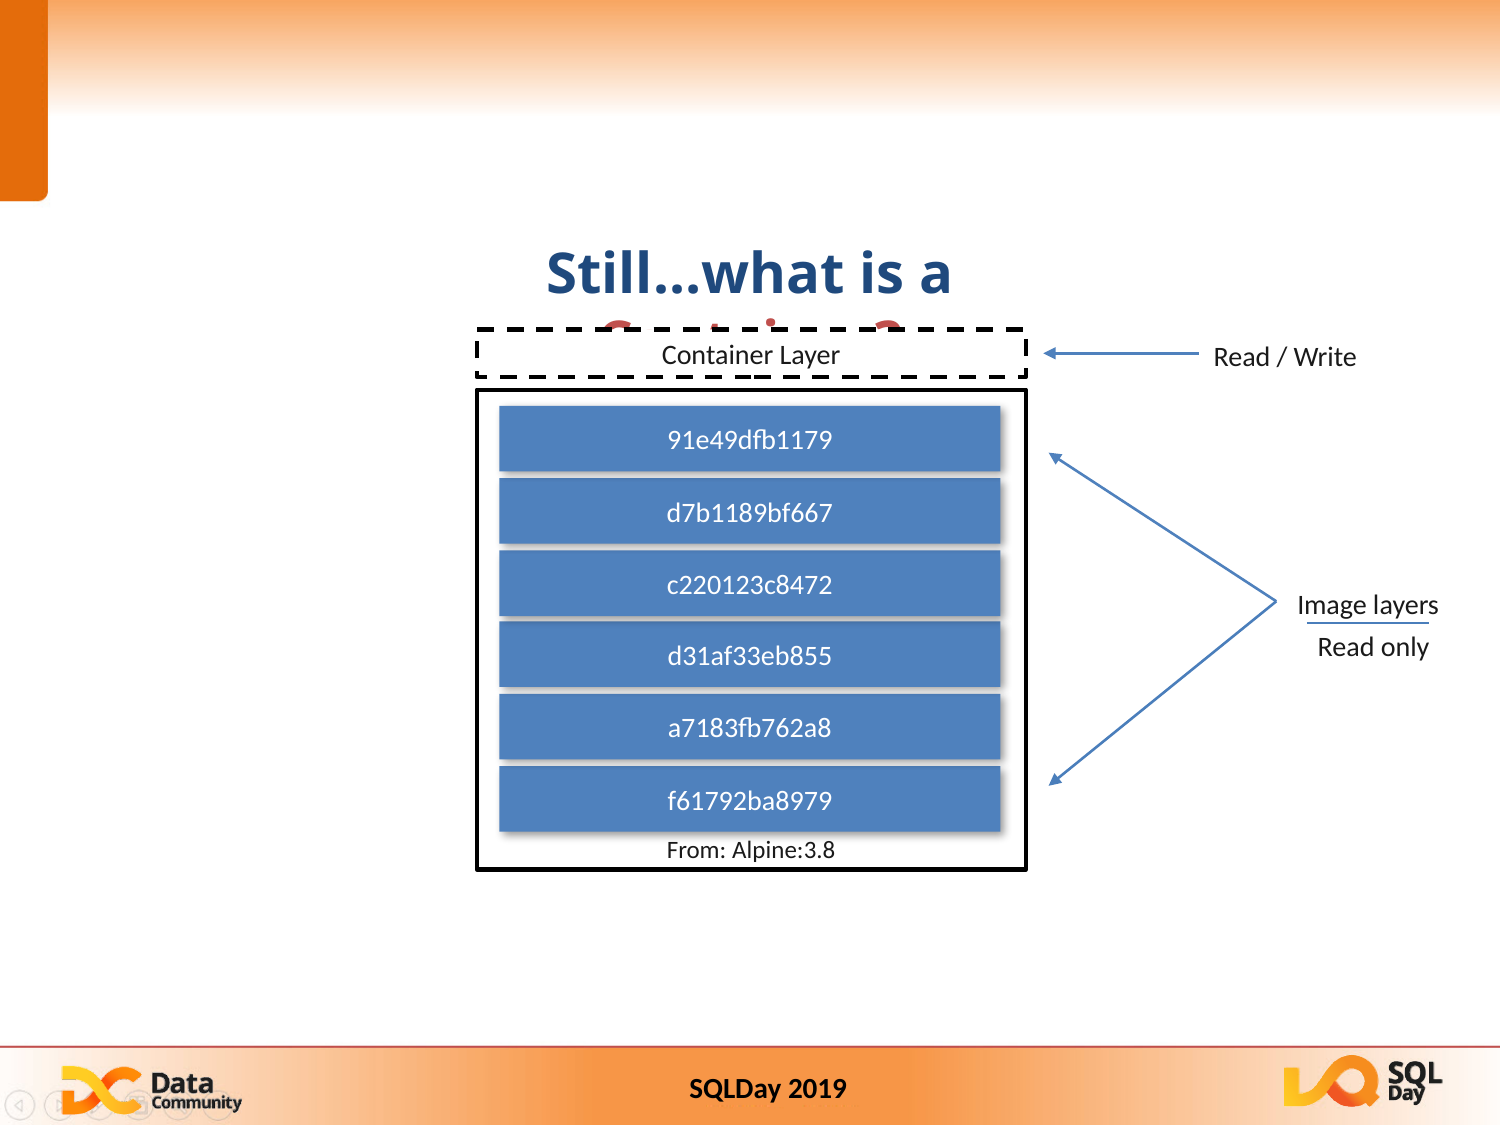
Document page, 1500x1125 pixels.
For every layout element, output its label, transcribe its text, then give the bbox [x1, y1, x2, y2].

text_box Still…what is a Container? [372, 229, 1128, 380]
picture [0, 0, 1500, 1125]
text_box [1048, 452, 1456, 786]
text_box Read / Write [1198, 330, 1372, 380]
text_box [476, 329, 1027, 870]
